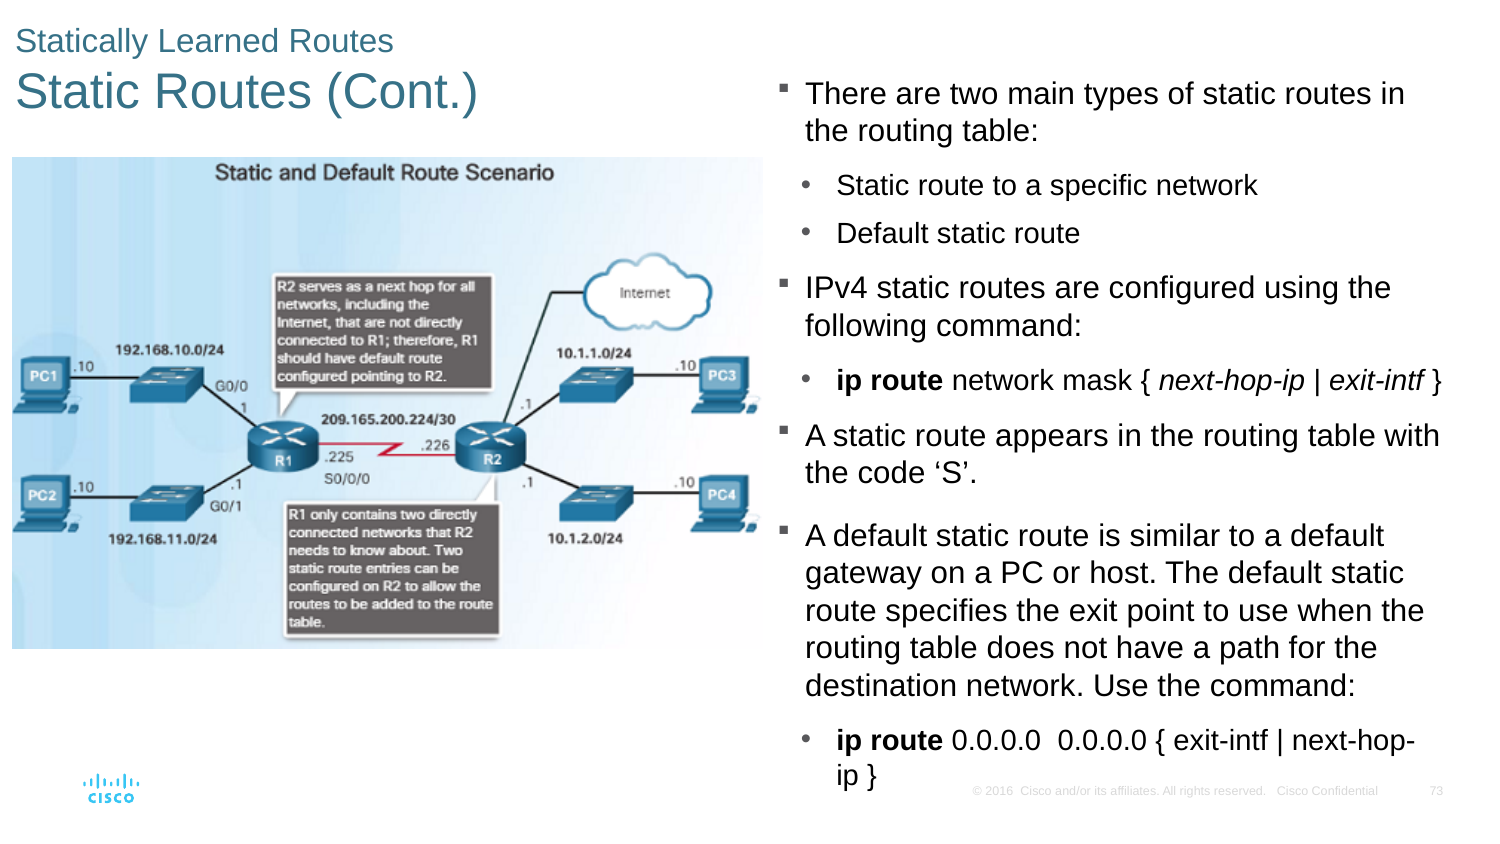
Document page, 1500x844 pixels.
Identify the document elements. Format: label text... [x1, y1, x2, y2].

list There are two main types of static routes in the routing table: Static route to a specific network Default static route IPv4 static routes are configured using the following command: ip route network mask { next-hop-ip | exit-intf } A static route appears in the routing table with the code ‘S’. A default static route is similar to a default gateway on a PC or host. The default static route specifies the exit point to use when the routing table does not have a path for the destination network. Use the command: ip route 0.0.0.0 0.0.0.0 { exit-intf | next-hop-ip } [762, 65, 1488, 844]
picture [11, 157, 763, 649]
title Statically Learned Routes Static Routes (Cont.) [0, 6, 583, 131]
